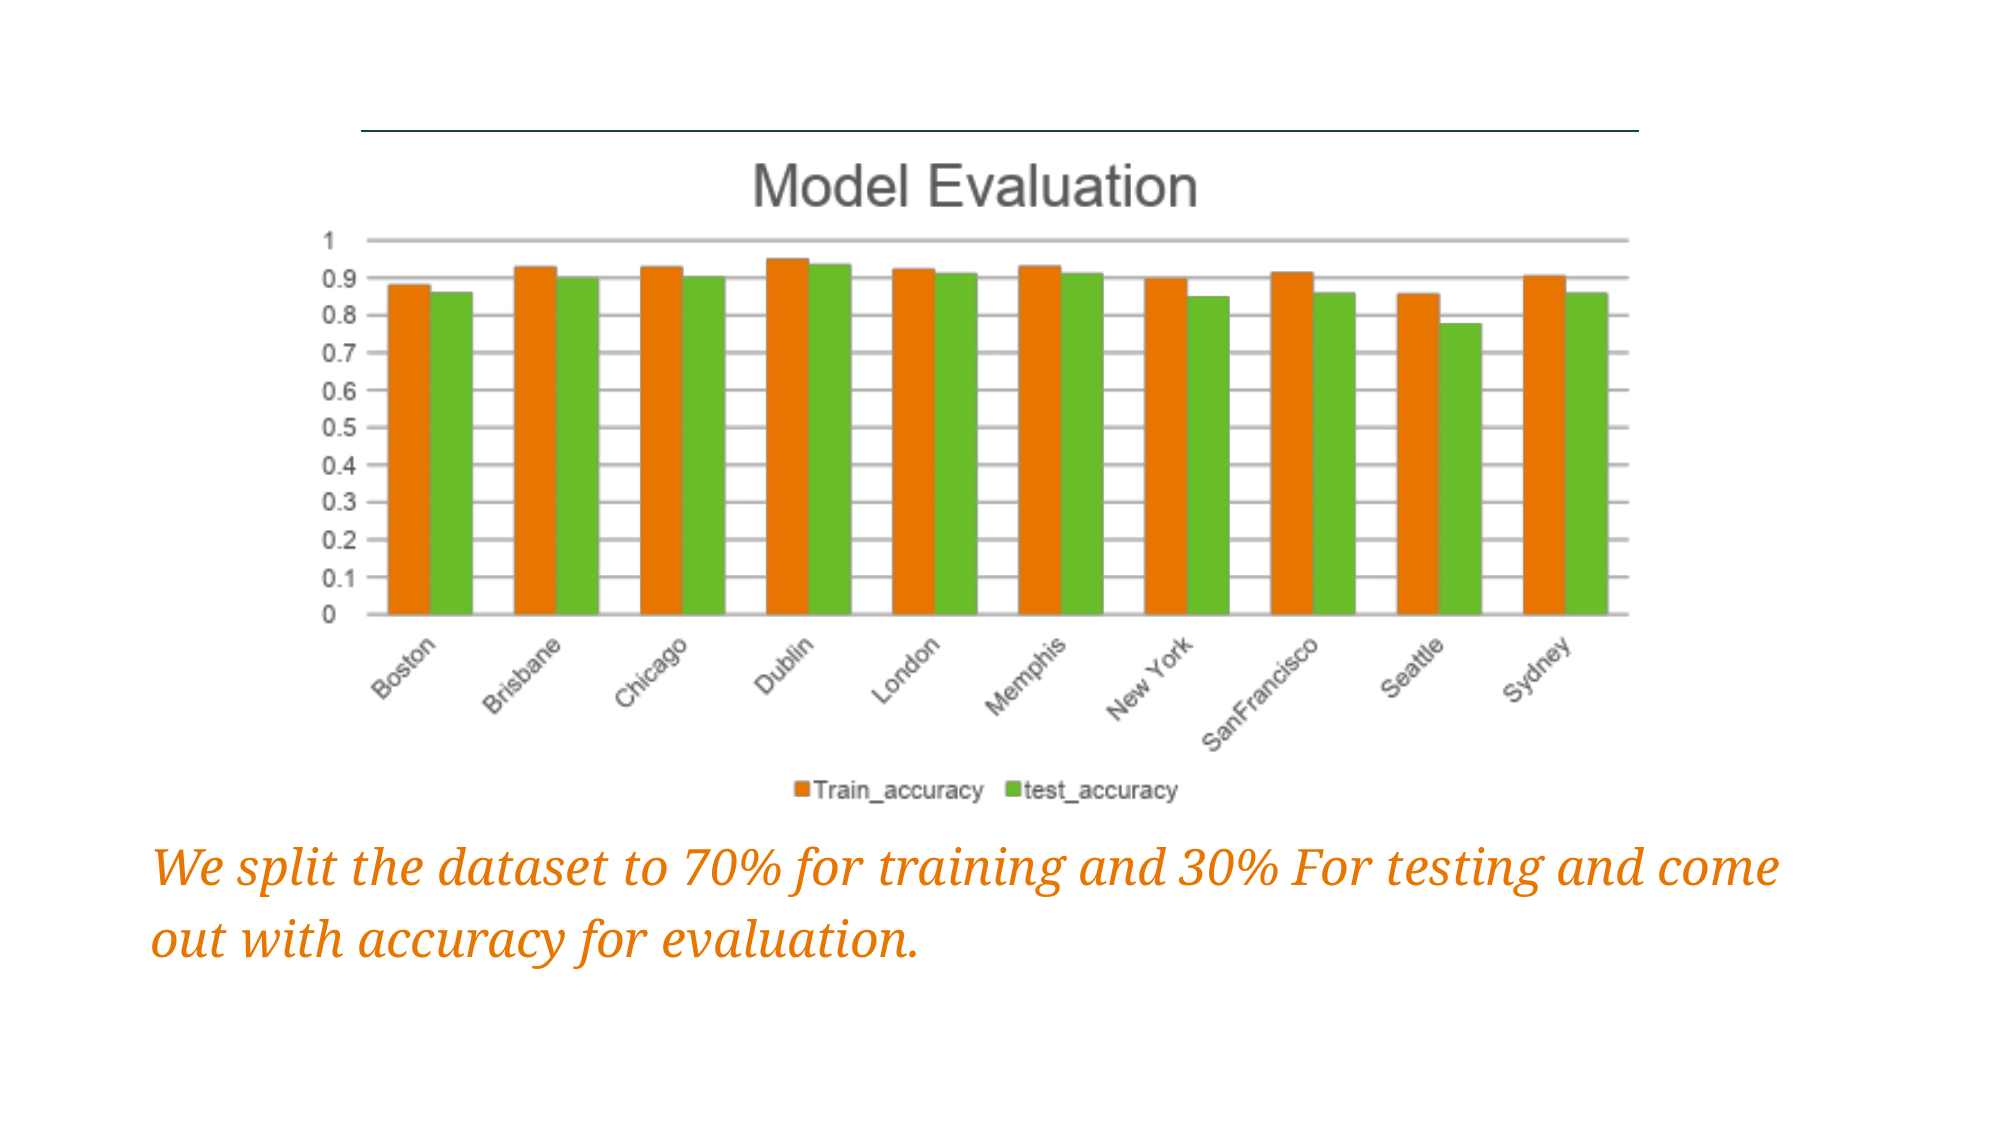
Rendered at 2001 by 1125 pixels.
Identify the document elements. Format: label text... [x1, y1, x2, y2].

picture [301, 152, 1651, 824]
list We split the dataset to 70% for training and 30% For testing and come out with accuracy for evaluation. [150, 823, 1850, 985]
